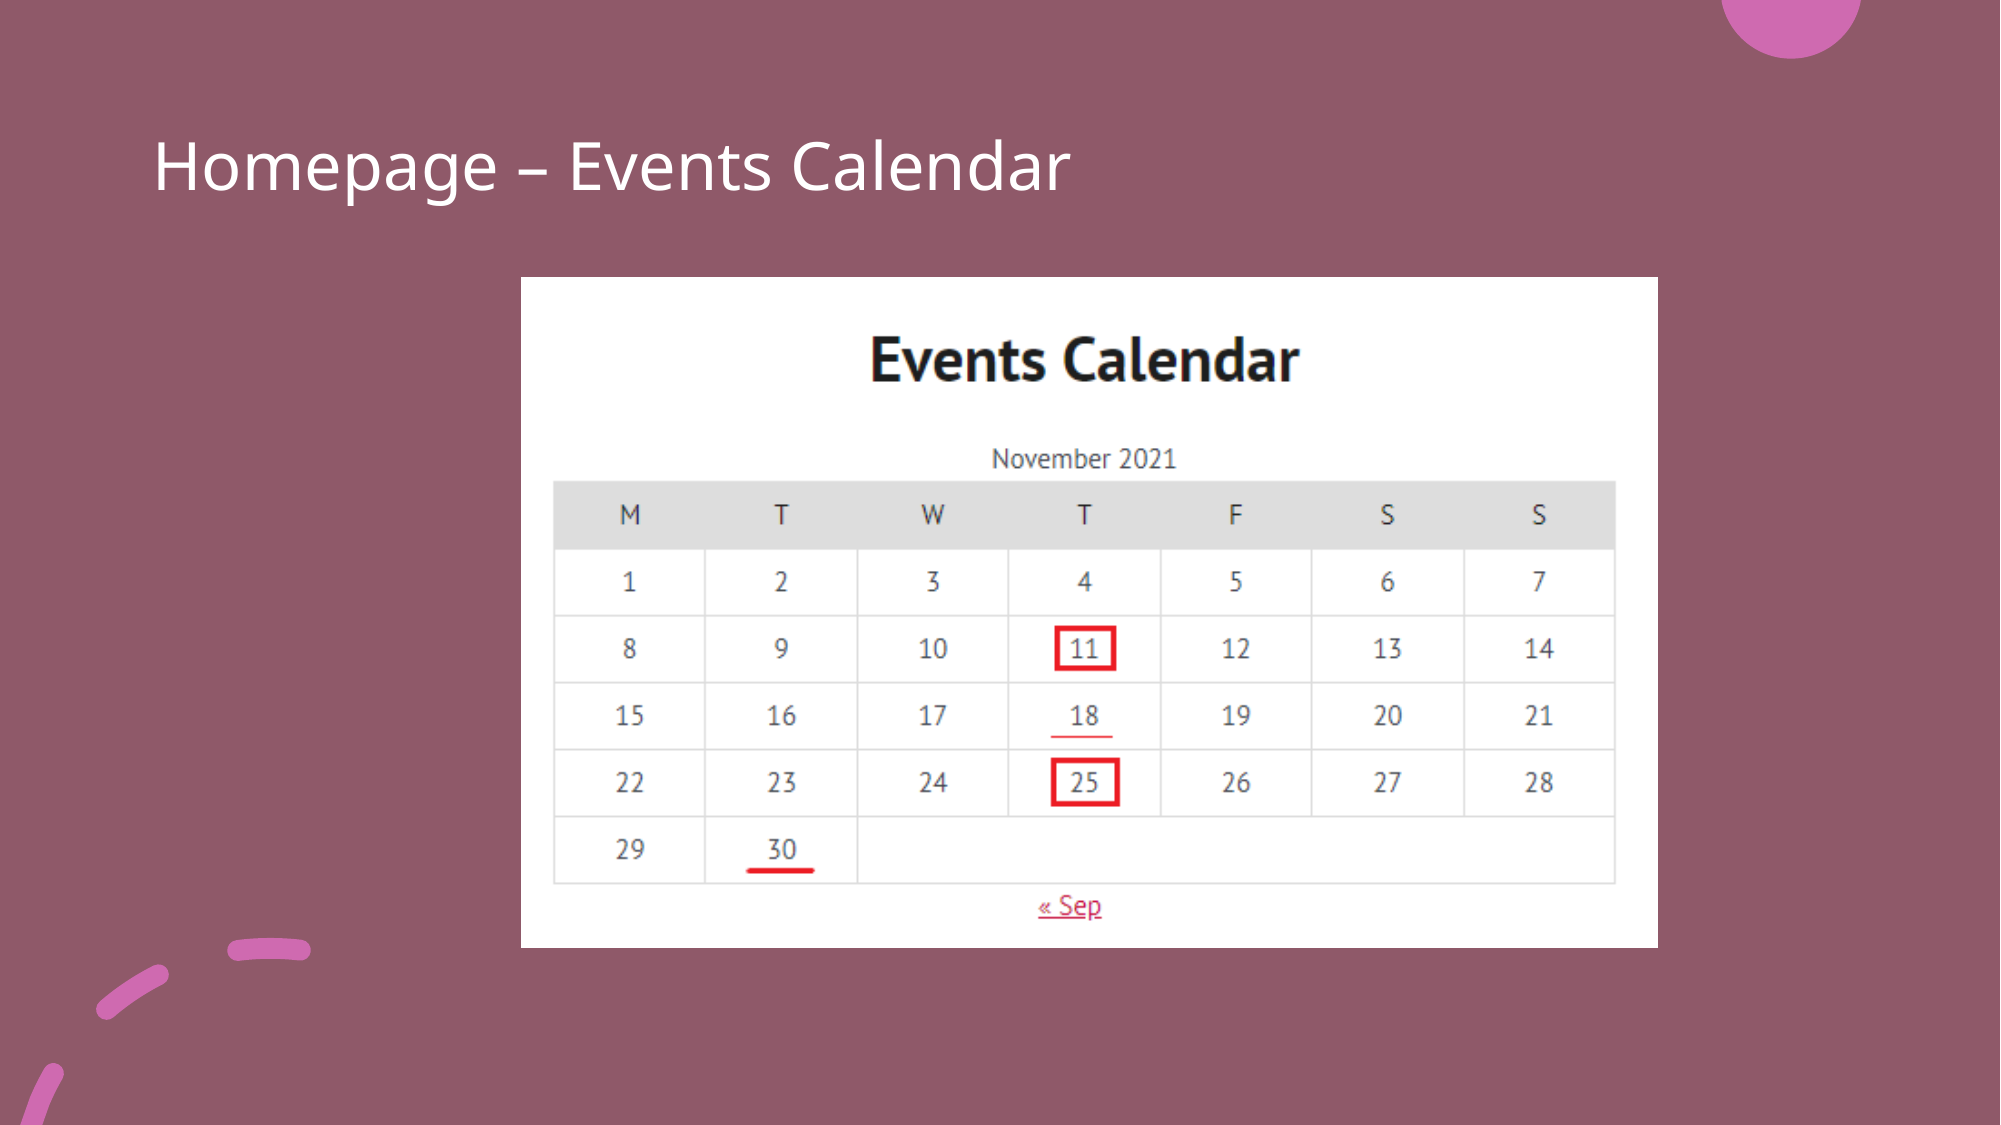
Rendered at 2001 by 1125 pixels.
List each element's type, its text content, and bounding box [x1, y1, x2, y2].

title Homepage – Events Calendar [137, 59, 1863, 278]
picture [521, 277, 1658, 948]
